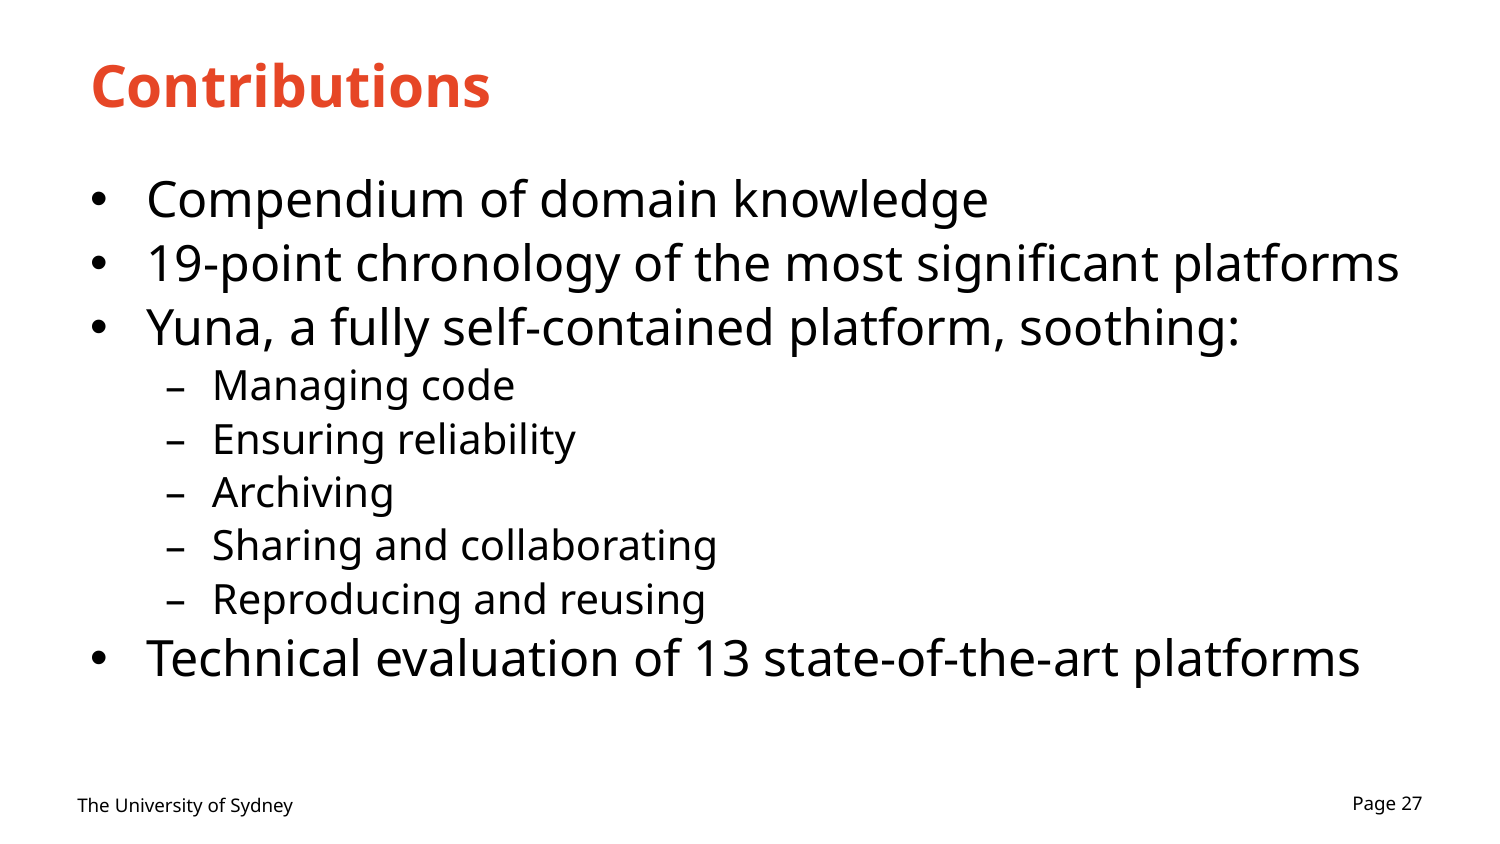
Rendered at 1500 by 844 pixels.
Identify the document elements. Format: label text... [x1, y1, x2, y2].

list Compendium of domain knowledge 19-point chronology of the most significant platforms Yuna, a fully self-contained platform, soothing: Managing code Ensuring reliability Archiving Sharing and collaborating Reproducing and reusing Technical evaluation of 13 state-of-the-art platforms [75, 167, 1425, 754]
title Contributions [75, 14, 1425, 155]
